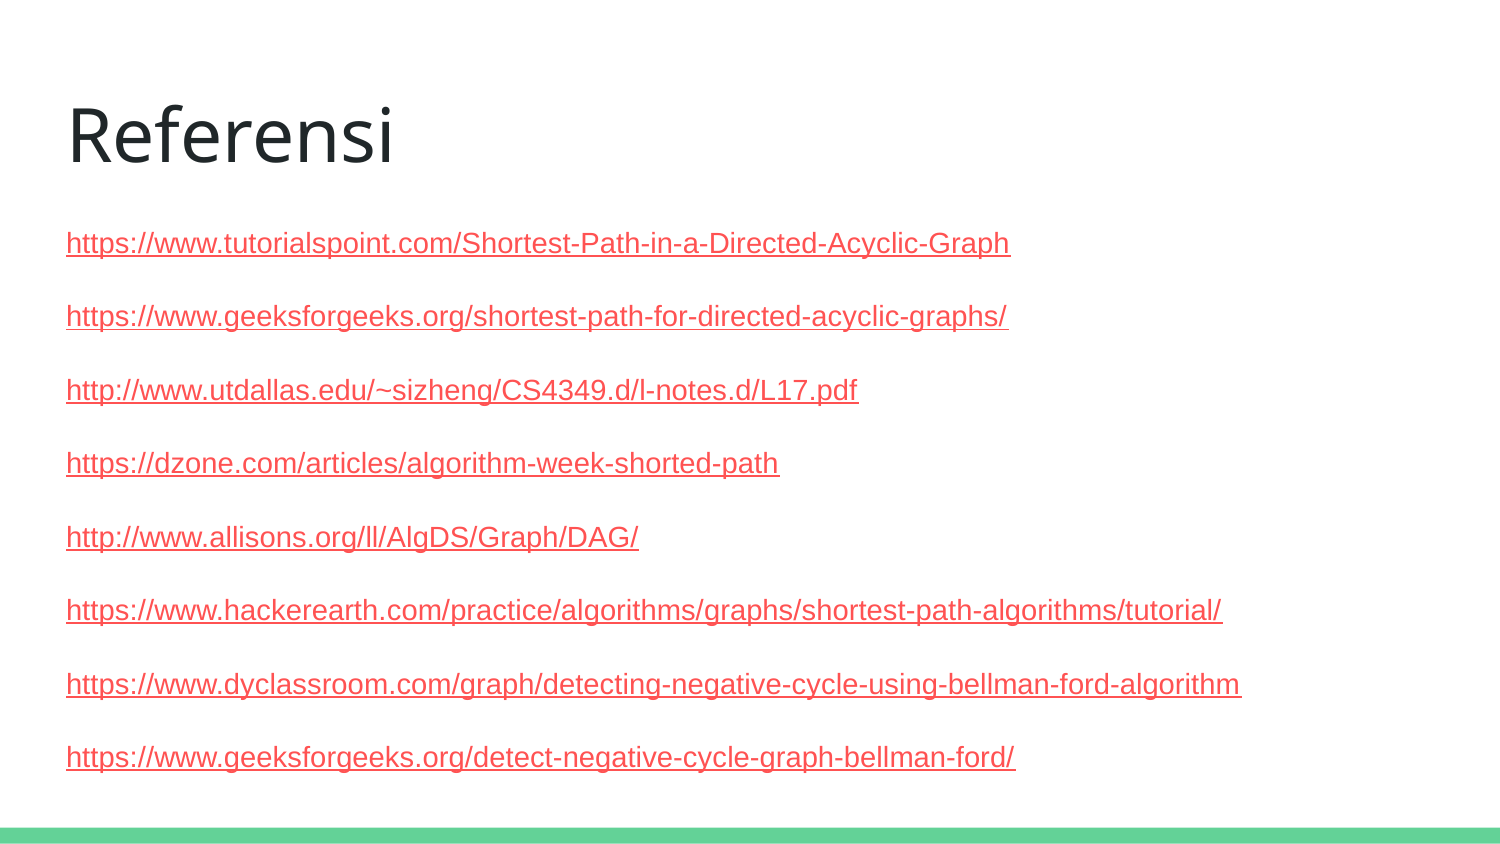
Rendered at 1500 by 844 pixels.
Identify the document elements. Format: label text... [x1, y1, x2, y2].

title Referensi [51, 72, 1449, 167]
list https://www.tutorialspoint.com/Shortest-Path-in-a-Directed-Acyclic-Graph https://www.geeksforgeeks.org/shortest-path-for-directed-acyclic-graphs/ http://www.utdallas.edu/~sizheng/CS4349.d/l-notes.d/L17.pdf https://dzone.com/articles/algorithm-week-shorted-path http://www.allisons.org/ll/AlgDS/Graph/DAG/ https://www.hackerearth.com/practice/algorithms/graphs/shortest-path-algorithms/tutorial/ https://www.dyclassroom.com/graph/detecting-negative-cycle-using-bellman-ford-algorithm https://www.geeksforgeeks.org/detect-negative-cycle-graph-bellman-ford/ [51, 204, 1449, 725]
